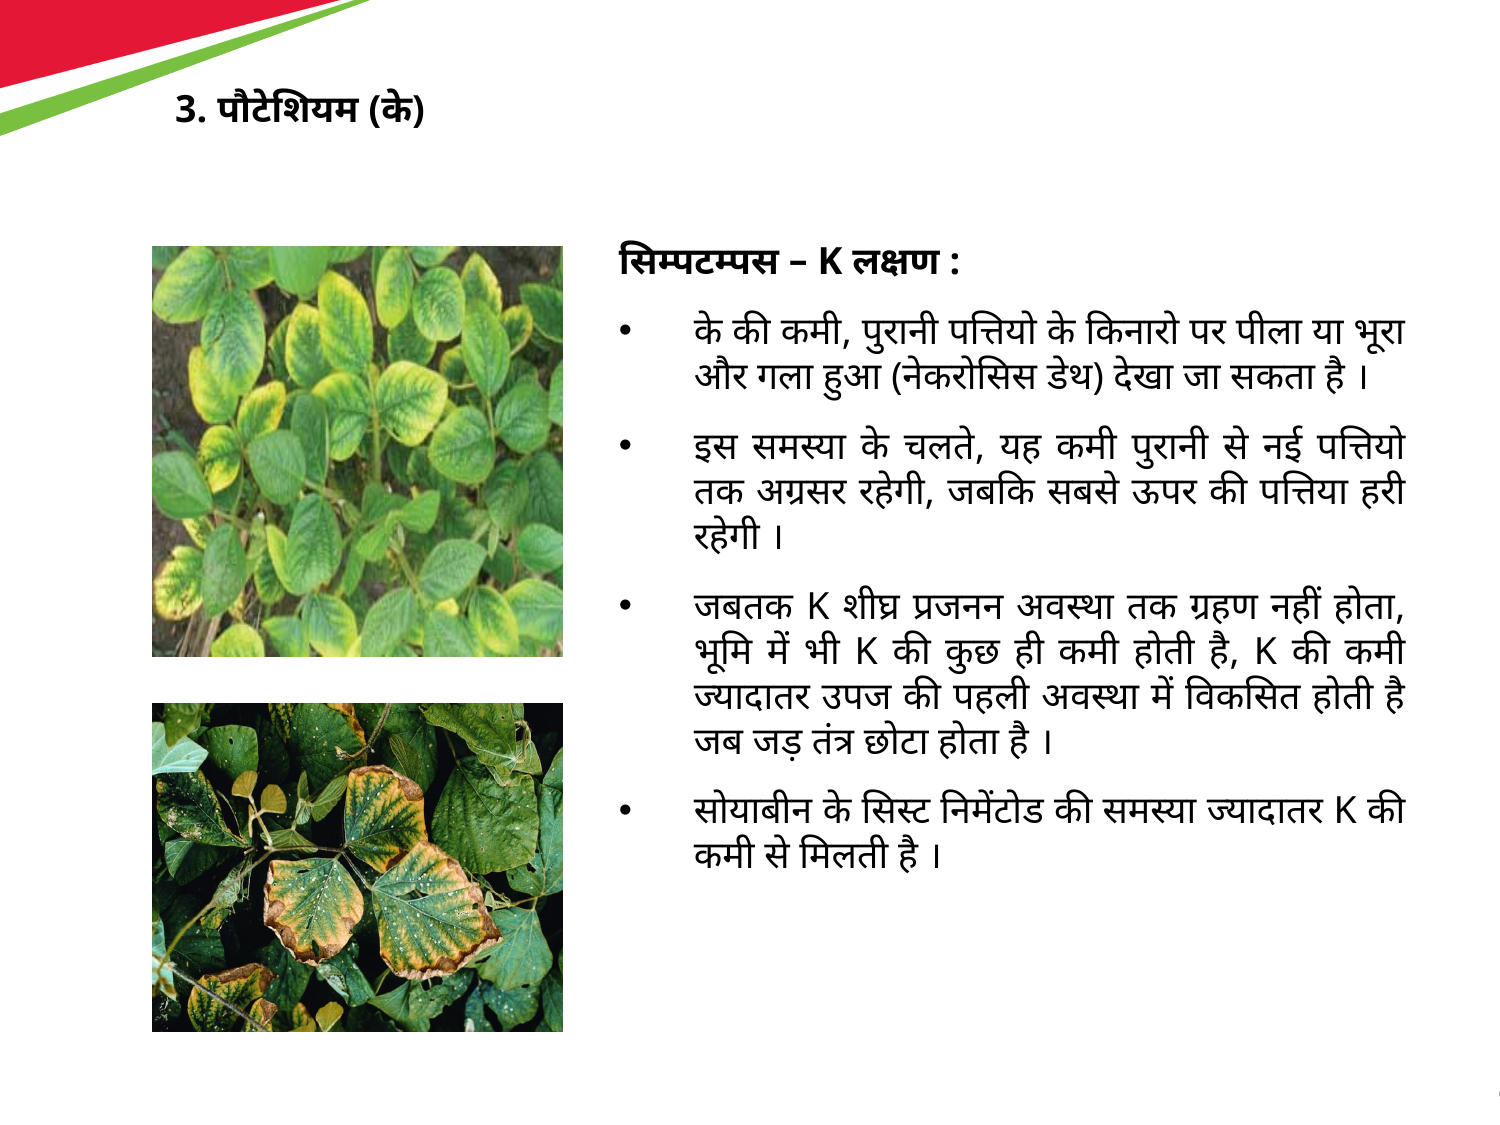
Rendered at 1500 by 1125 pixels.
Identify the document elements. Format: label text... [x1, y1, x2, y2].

picture [0, 0, 373, 136]
picture [152, 245, 563, 657]
text_box सिम्पटम्पस – K लक्षण : के की कमी, पुरानी पत्तियो के किनारो पर पीला या भूरा और गला हुआ (नेकरोसिस डेथ) देखा जा सकता है । इस समस्या के चलते, यह कमी पुरानी से नई पत्तियो तक अग्रसर रहेगी, जबकि सबसे ऊपर की पत्तिया हरी रहेगी । जबतक K शीघ्र प्रजनन अवस्था तक ग्रहण नहीं होता, भूमि में भी K की कुछ ही कमी होती है, K की कमी ज्यादातर उपज की पहली अवस्था में विकसित होती है जब जड़ तंत्र छोटा होता है । सोयाबीन के सिस्ट निमेंटोड की समस्या ज्यादातर K की कमी से मिलती है । [604, 229, 1421, 884]
picture [152, 702, 563, 1032]
text_box 3. पौटेशियम (के) [160, 77, 440, 138]
